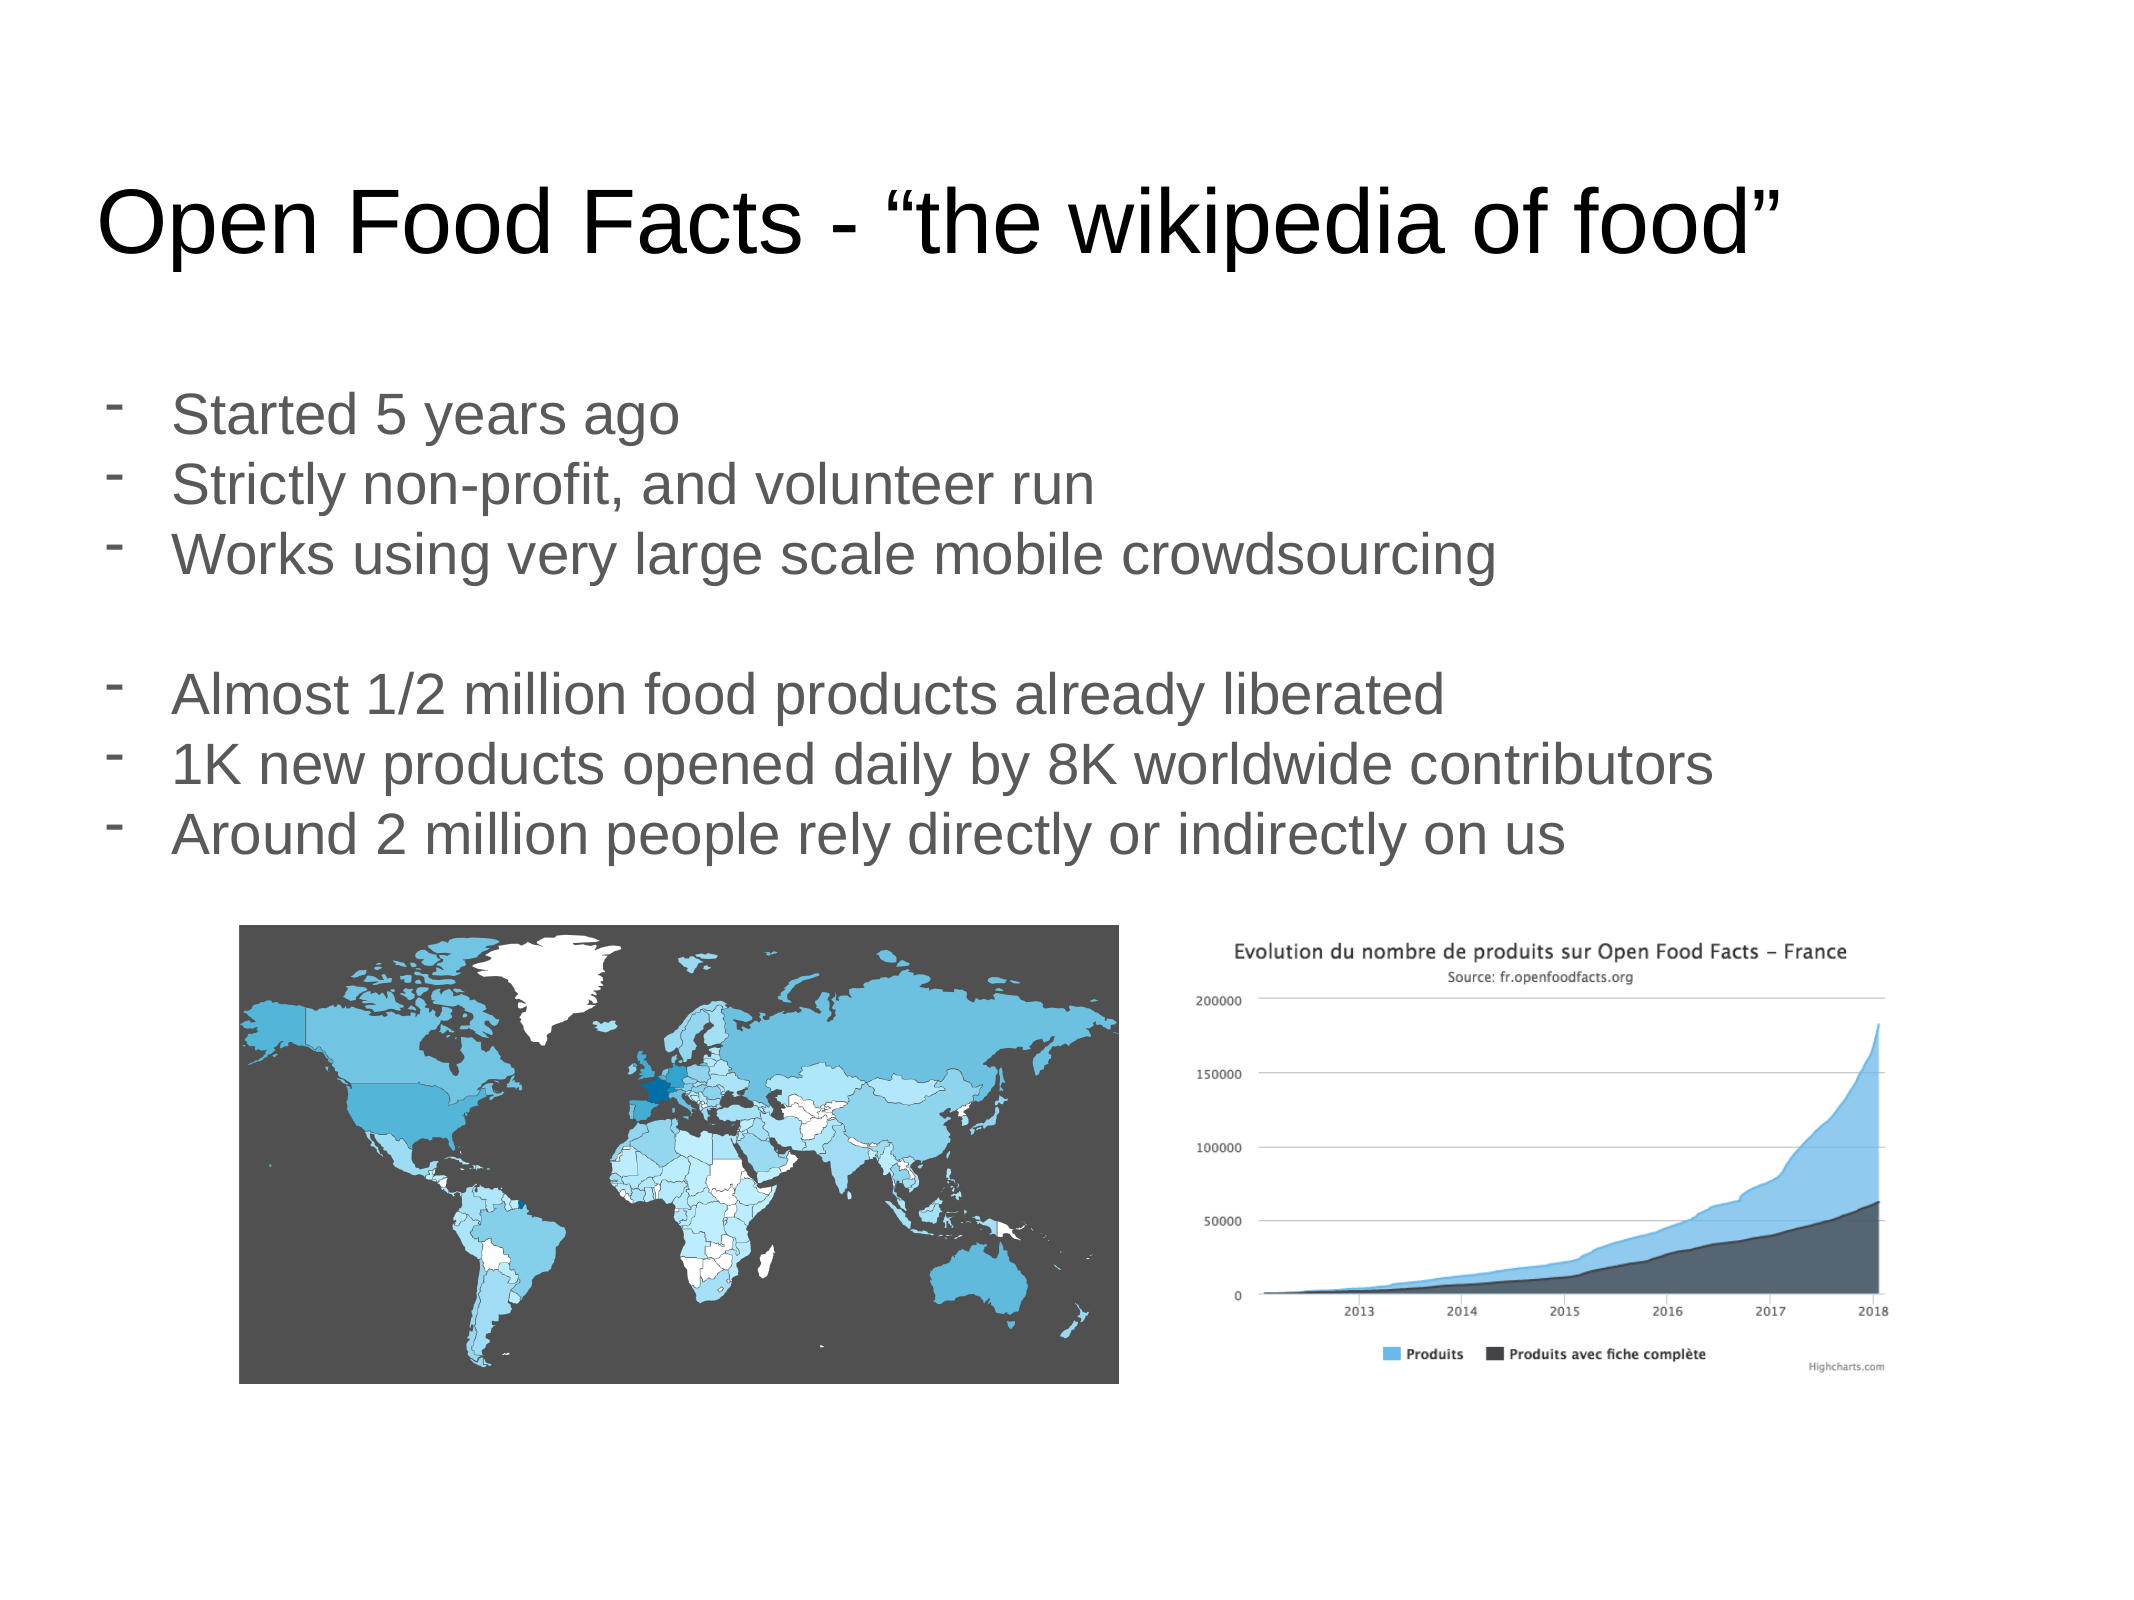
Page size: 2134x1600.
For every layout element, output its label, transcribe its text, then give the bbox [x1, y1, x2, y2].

list Started 5 years ago Strictly non-profit, and volunteer run Works using very large scale mobile crowdsourcing Almost 1/2 million food products already liberated 1K new products opened daily by 8K worldwide contributors Around 2 million people rely directly or indirectly on us [72, 352, 2061, 854]
title Open Food Facts - “the wikipedia of food” [72, 138, 2061, 317]
picture [238, 925, 1119, 1384]
picture [1181, 932, 1895, 1377]
